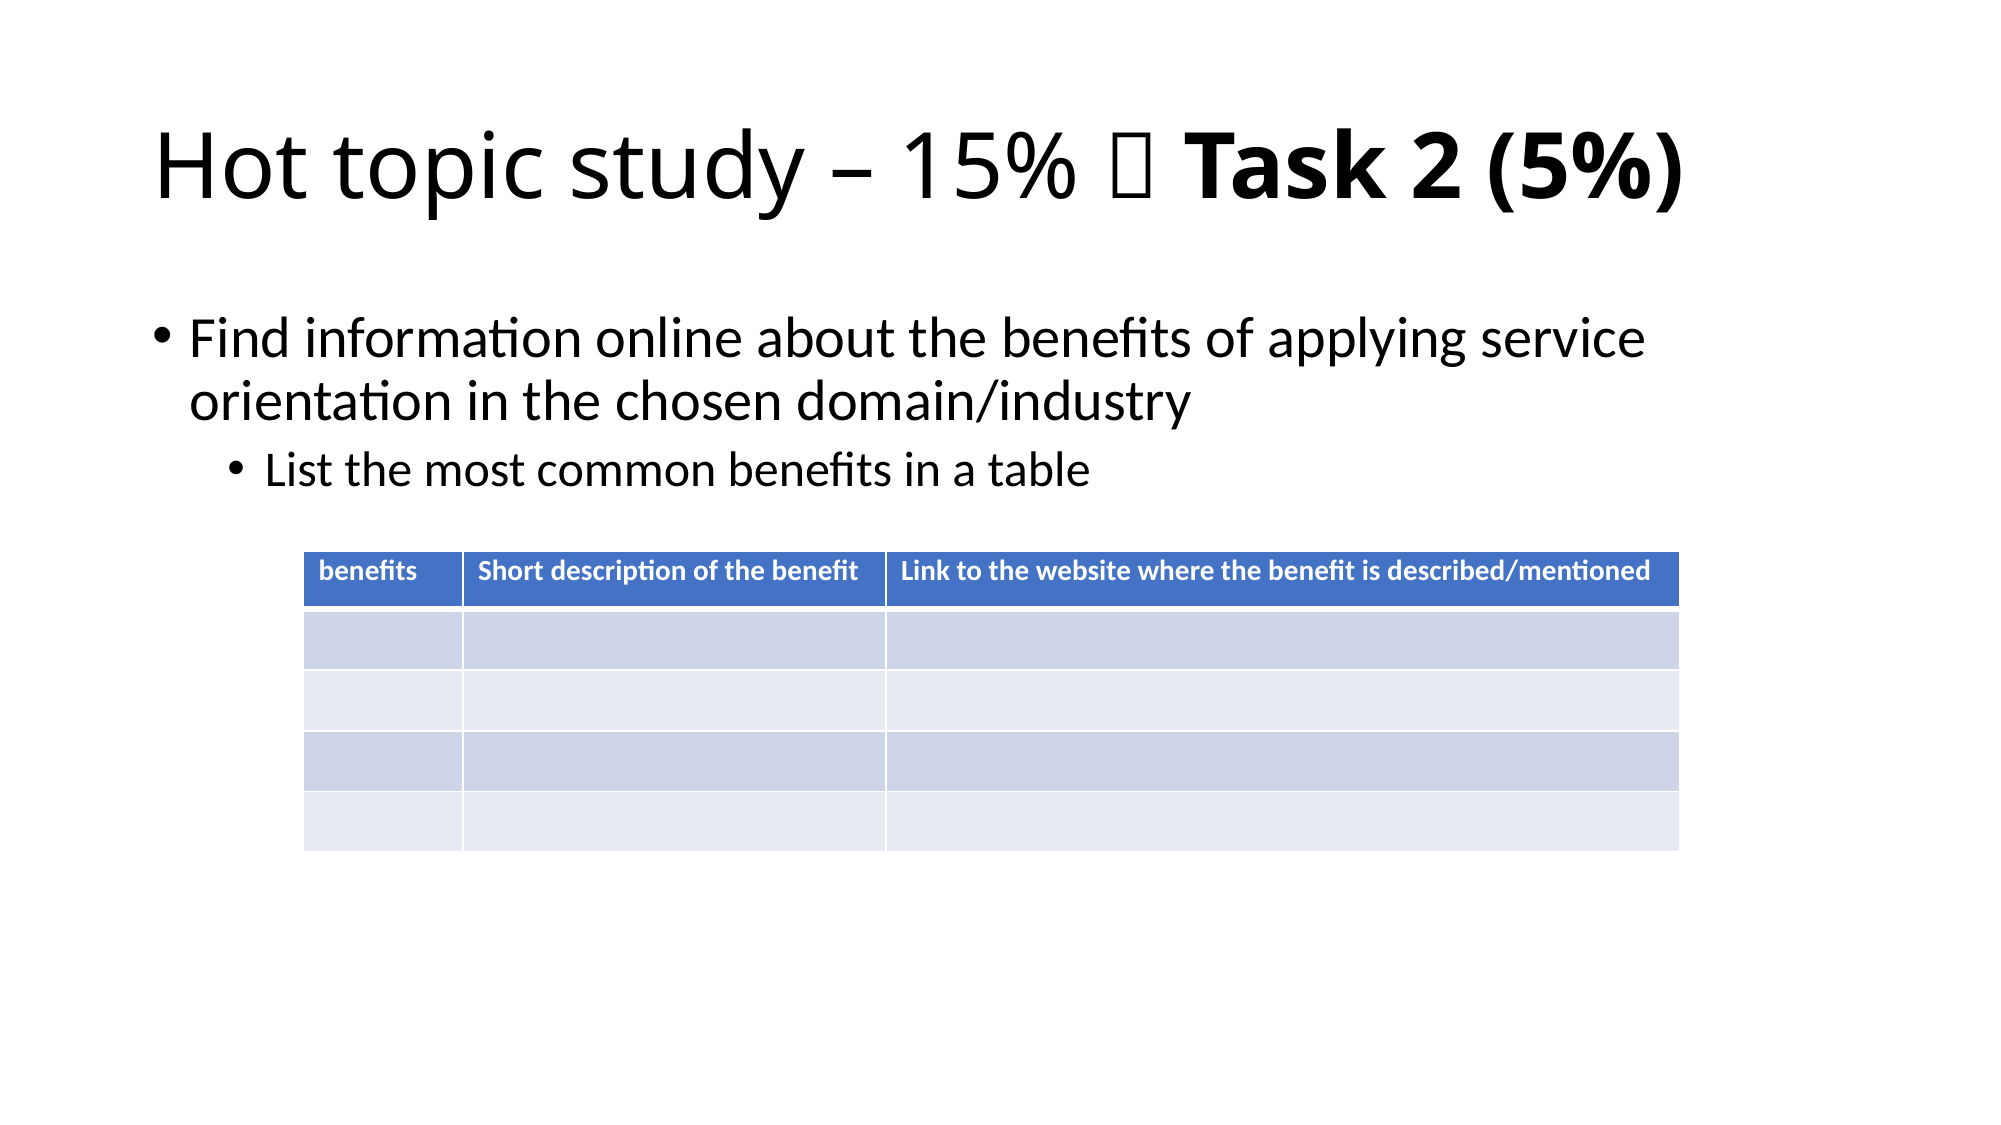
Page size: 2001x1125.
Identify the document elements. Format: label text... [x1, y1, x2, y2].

table_cell [464, 792, 885, 851]
table_cell [887, 612, 1679, 669]
table_cell [304, 792, 462, 851]
table_cell [304, 671, 462, 730]
table_cell [464, 732, 885, 791]
table_cell [887, 792, 1679, 851]
table_header Short description of the benefit [464, 552, 885, 606]
table_cell [464, 612, 885, 669]
table_header Link to the website where the benefit is described/mentioned [887, 552, 1679, 606]
table_cell [887, 671, 1679, 730]
table_header benefits [304, 552, 462, 606]
table_cell [304, 732, 462, 791]
table_cell [887, 732, 1679, 791]
list Find information online about the benefits of applying service orientation in the chosen domain/industry List the most common benefits in a table [137, 299, 1863, 1014]
title Hot topic study – 15%  Task 2 (5%) [137, 59, 1863, 278]
table_cell [304, 612, 462, 669]
table_cell [464, 671, 885, 730]
